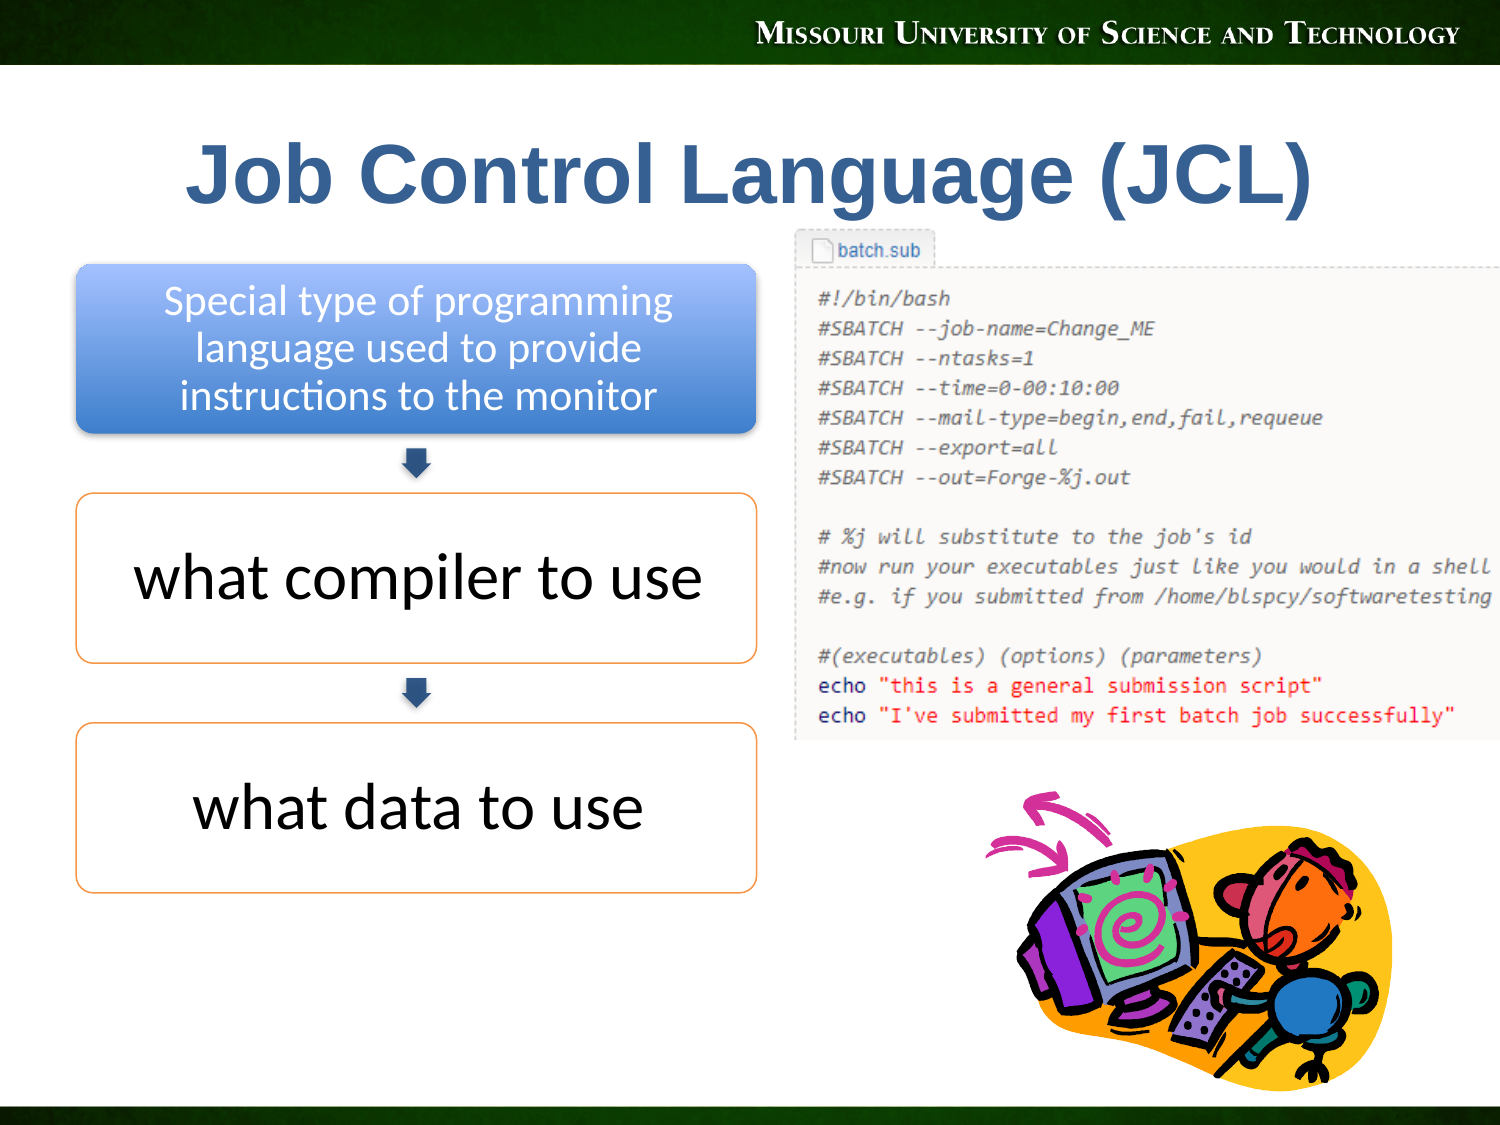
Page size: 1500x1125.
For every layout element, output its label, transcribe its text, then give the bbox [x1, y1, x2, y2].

picture [0, 0, 1500, 1125]
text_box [0, 263, 1063, 894]
title Job Control Language (JCL) [75, 75, 1425, 261]
